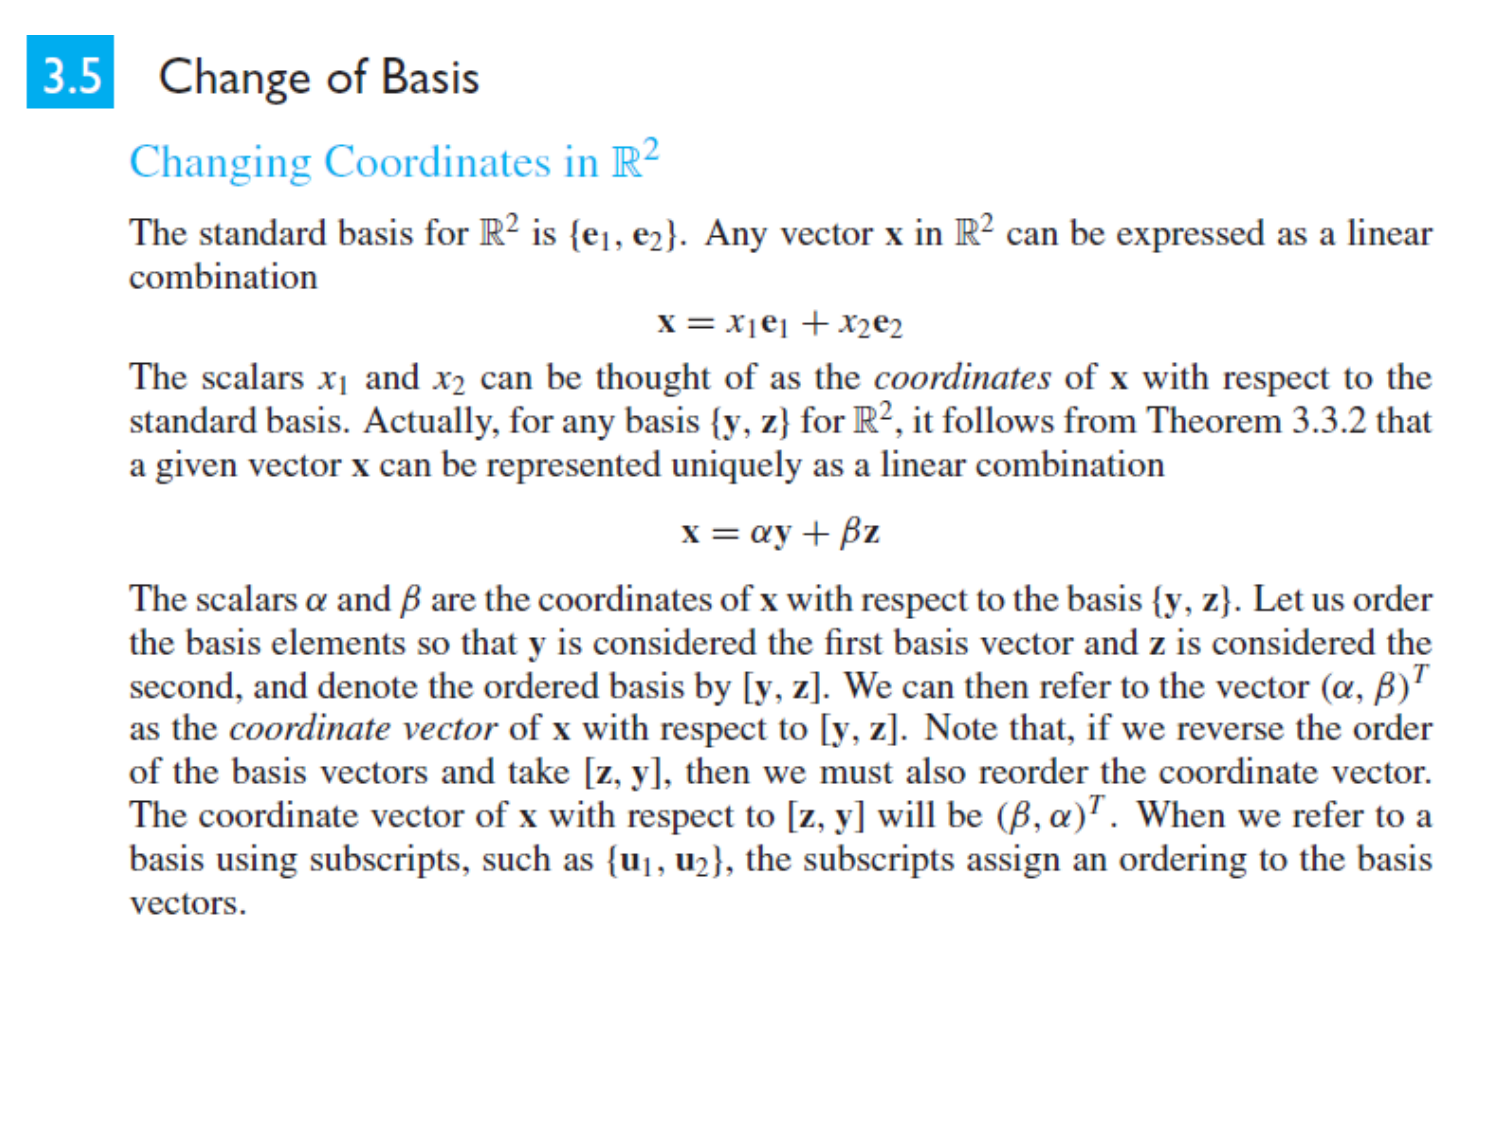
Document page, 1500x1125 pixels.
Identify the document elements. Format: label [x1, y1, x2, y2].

picture [44, 58, 64, 93]
picture [80, 58, 101, 93]
picture [12, 35, 1497, 947]
picture [69, 86, 76, 93]
